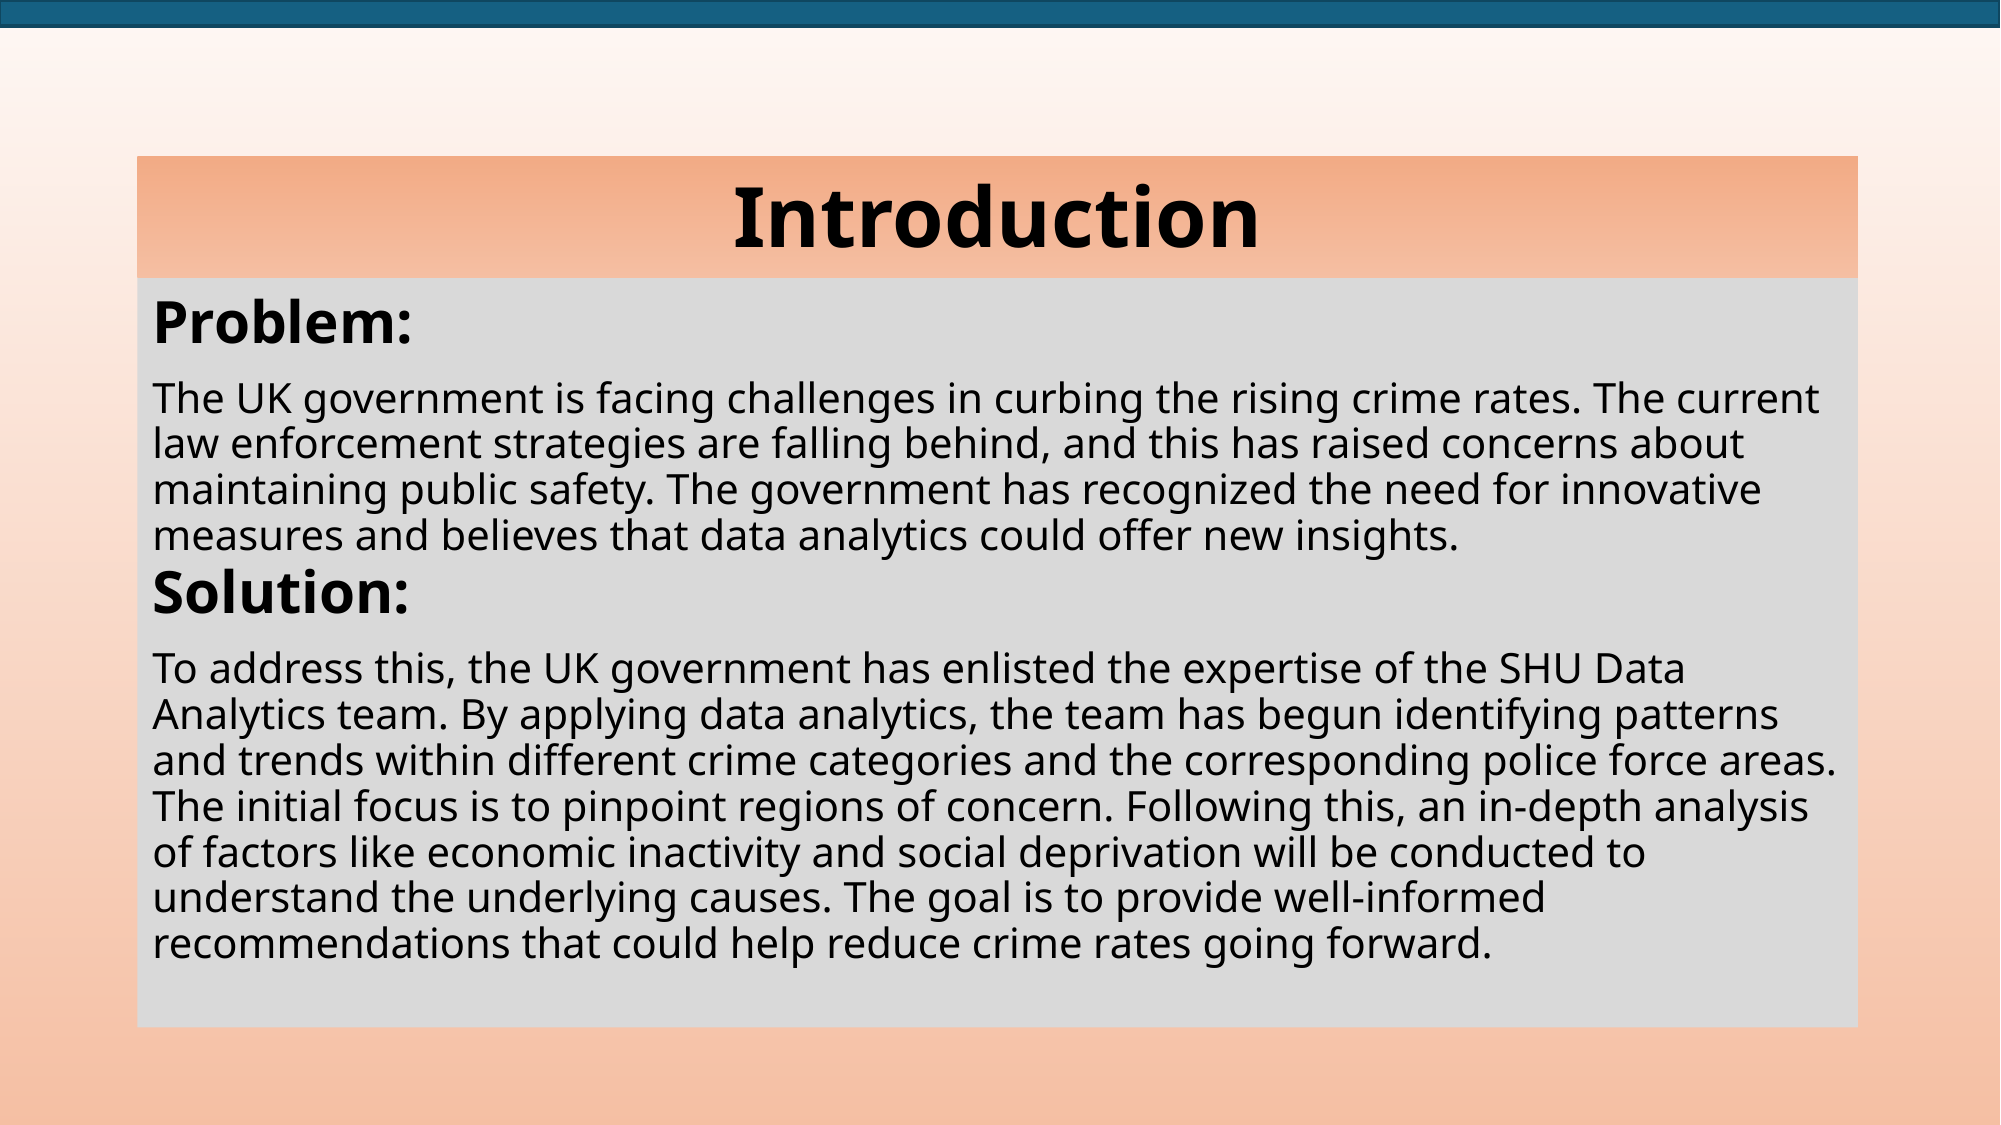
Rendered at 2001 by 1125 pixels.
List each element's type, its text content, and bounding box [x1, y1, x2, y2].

text_box Introduction [137, 156, 1858, 278]
list Problem: The UK government is facing challenges in curbing the rising crime rates. The current law enforcement strategies are falling behind, and this has raised concerns about maintaining public safety. The government has recognized the need for innovative measures and believes that data analytics could offer new insights. Solution: To address this, the UK government has enlisted the expertise of the SHU Data Analytics team. By applying data analytics, the team has begun identifying patterns and trends within different crime categories and the corresponding police force areas. The initial focus is to pinpoint regions of concern. Following this, an in-depth analysis of factors like economic inactivity and social deprivation will be conducted to understand the underlying causes. The goal is to provide well-informed recommendations that could help reduce crime rates going forward. [137, 278, 1858, 1028]
text_box [0, 0, 2000, 28]
